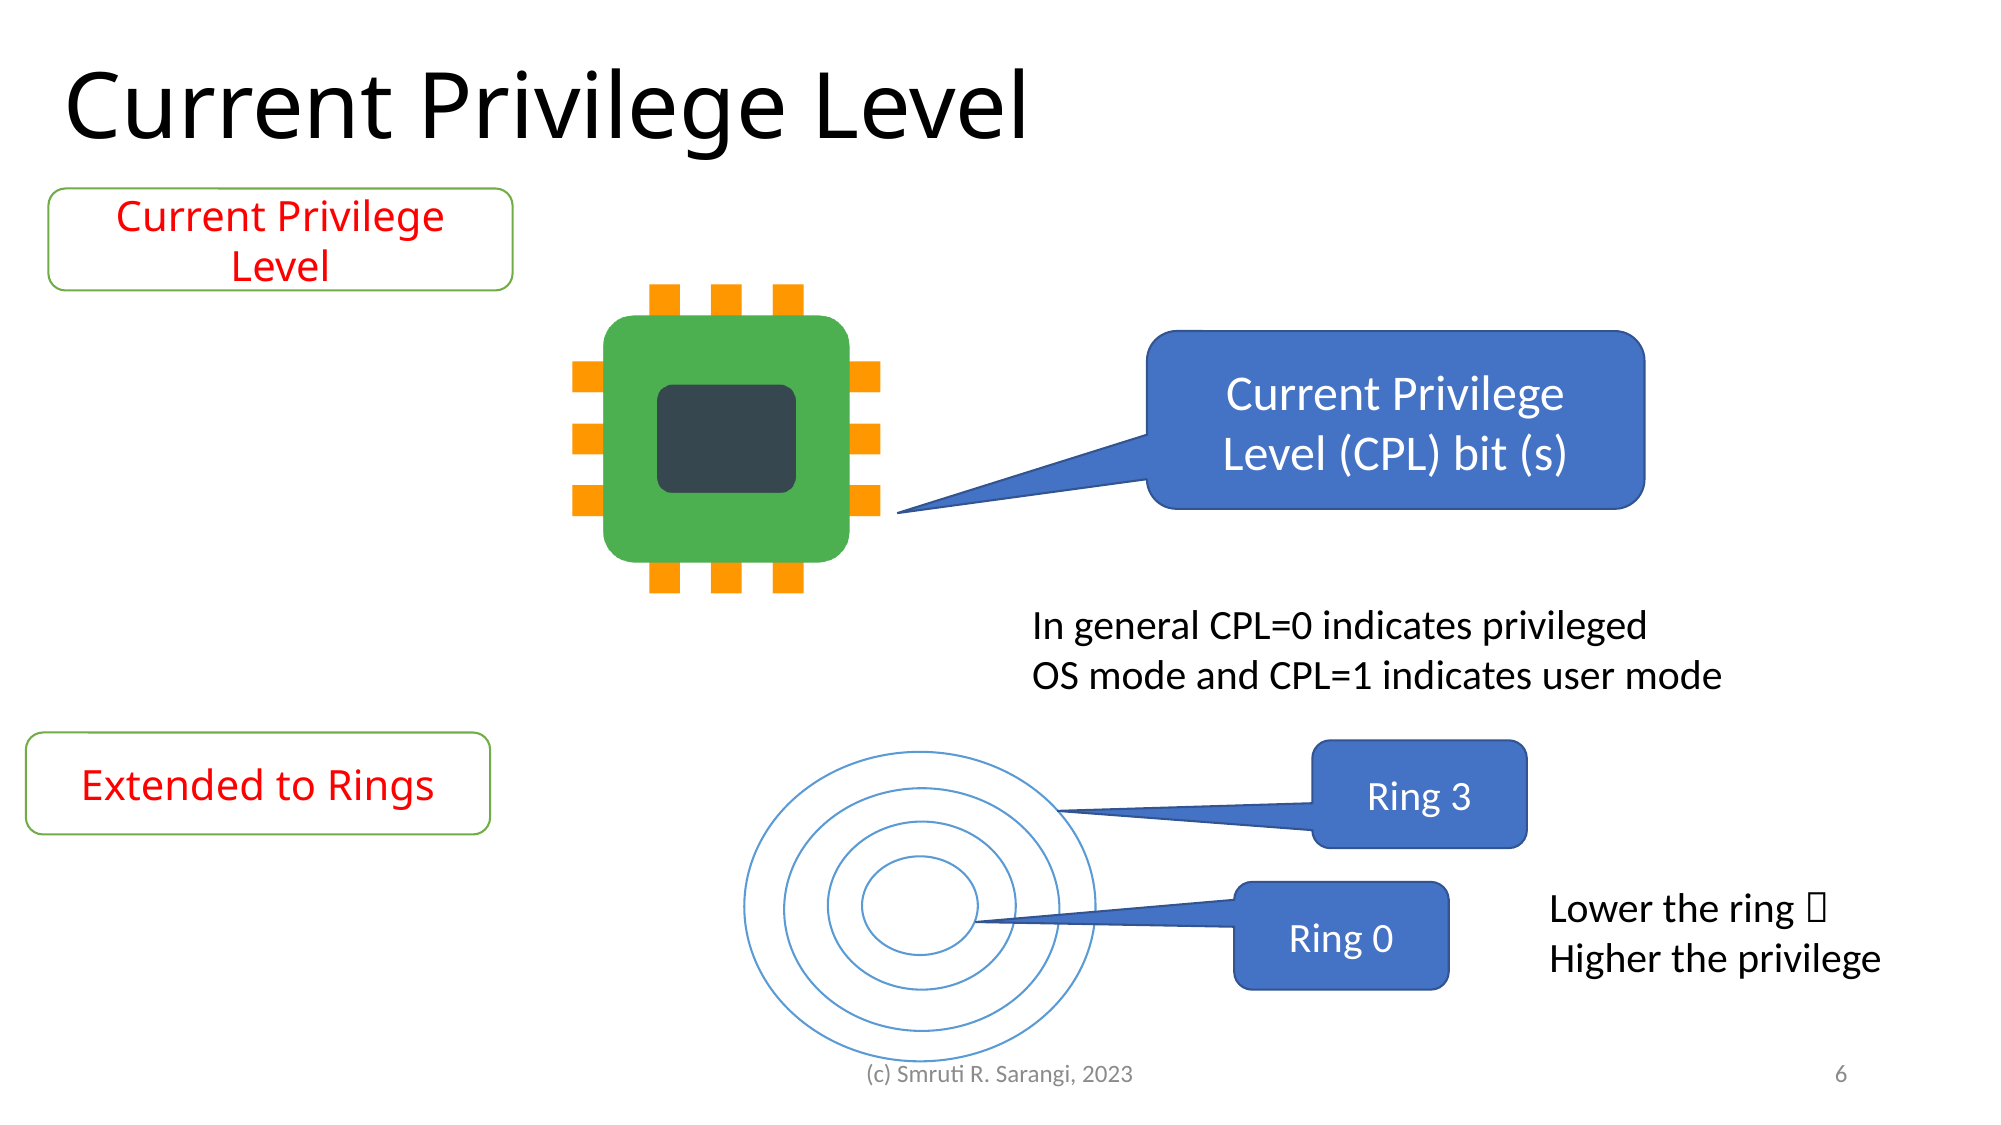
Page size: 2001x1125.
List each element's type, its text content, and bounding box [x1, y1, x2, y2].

text_box In general CPL=0 indicates privileged OS mode and CPL=1 indicates user mode [1017, 590, 1738, 706]
text_box Current Privilege Level [47, 187, 514, 292]
footer (c) Smruti R. Sarangi, 2023 [662, 1042, 1338, 1103]
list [541, 253, 911, 624]
text_box Lower the ring  Higher the privilege [1534, 873, 1898, 989]
text_box Extended to Rings [24, 731, 492, 836]
title Current Privilege Level [48, 0, 1774, 218]
text_box [826, 820, 1017, 991]
text_box Current Privilege Level (CPL) bit (s) [911, 329, 1646, 513]
text_box Ring 3 [1057, 739, 1528, 850]
slide_number 6 [1412, 1042, 1863, 1103]
text_box [783, 787, 1061, 1032]
text_box [860, 855, 979, 957]
text_box [743, 750, 1097, 1042]
text_box Ring 0 [975, 880, 1450, 991]
